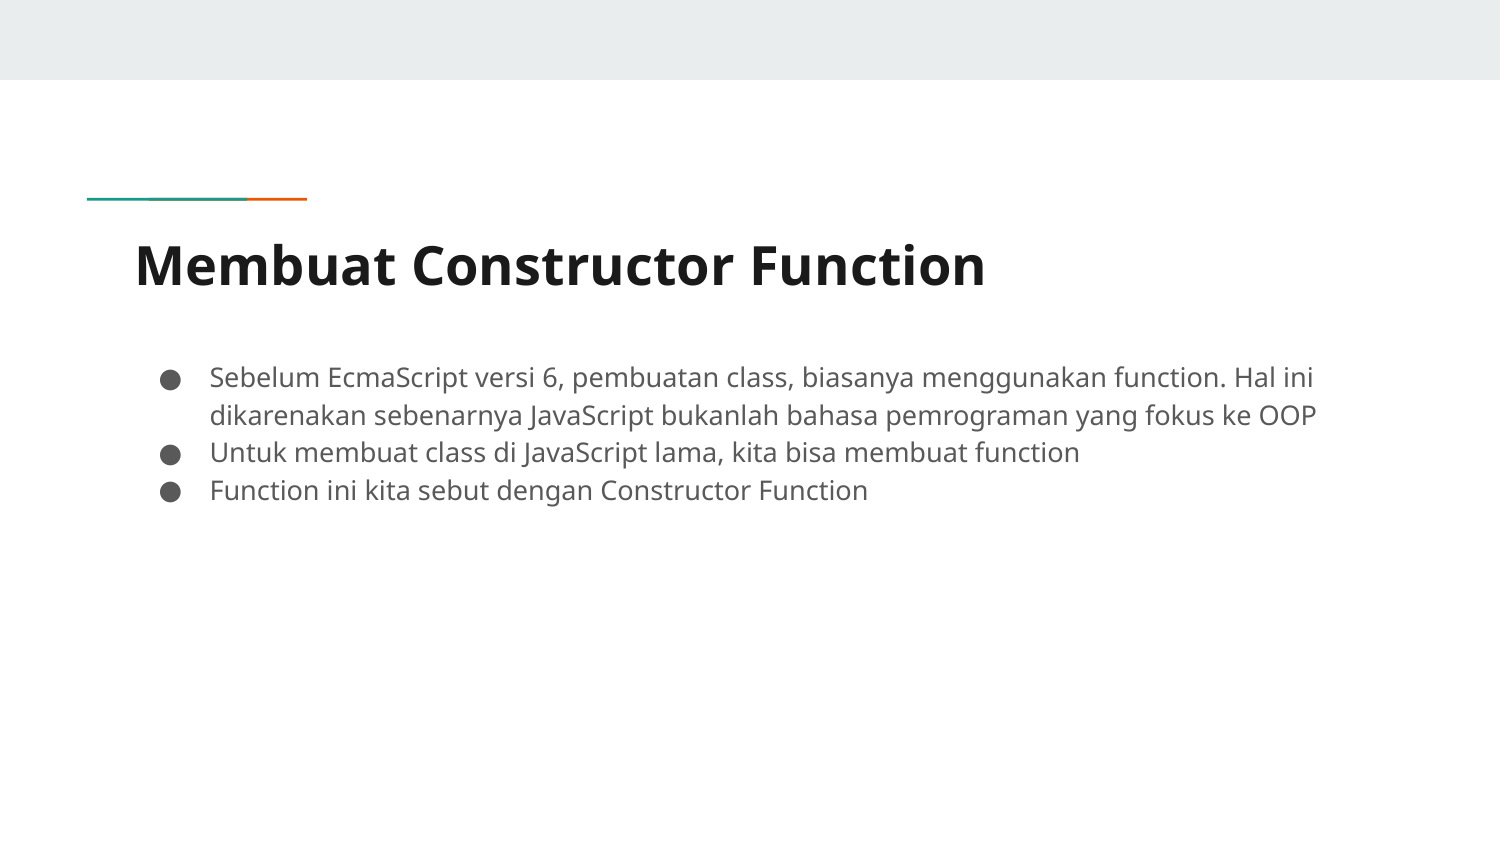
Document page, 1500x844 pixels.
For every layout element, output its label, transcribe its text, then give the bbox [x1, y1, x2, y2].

list Sebelum EcmaScript versi 6, pembuatan class, biasanya menggunakan function. Hal ini dikarenakan sebenarnya JavaScript bukanlah bahasa pemrograman yang fokus ke OOP Untuk membuat class di JavaScript lama, kita bisa membuat function Function ini kita sebut dengan Constructor Function [119, 341, 1381, 712]
title Membuat Constructor Function [119, 216, 1381, 305]
